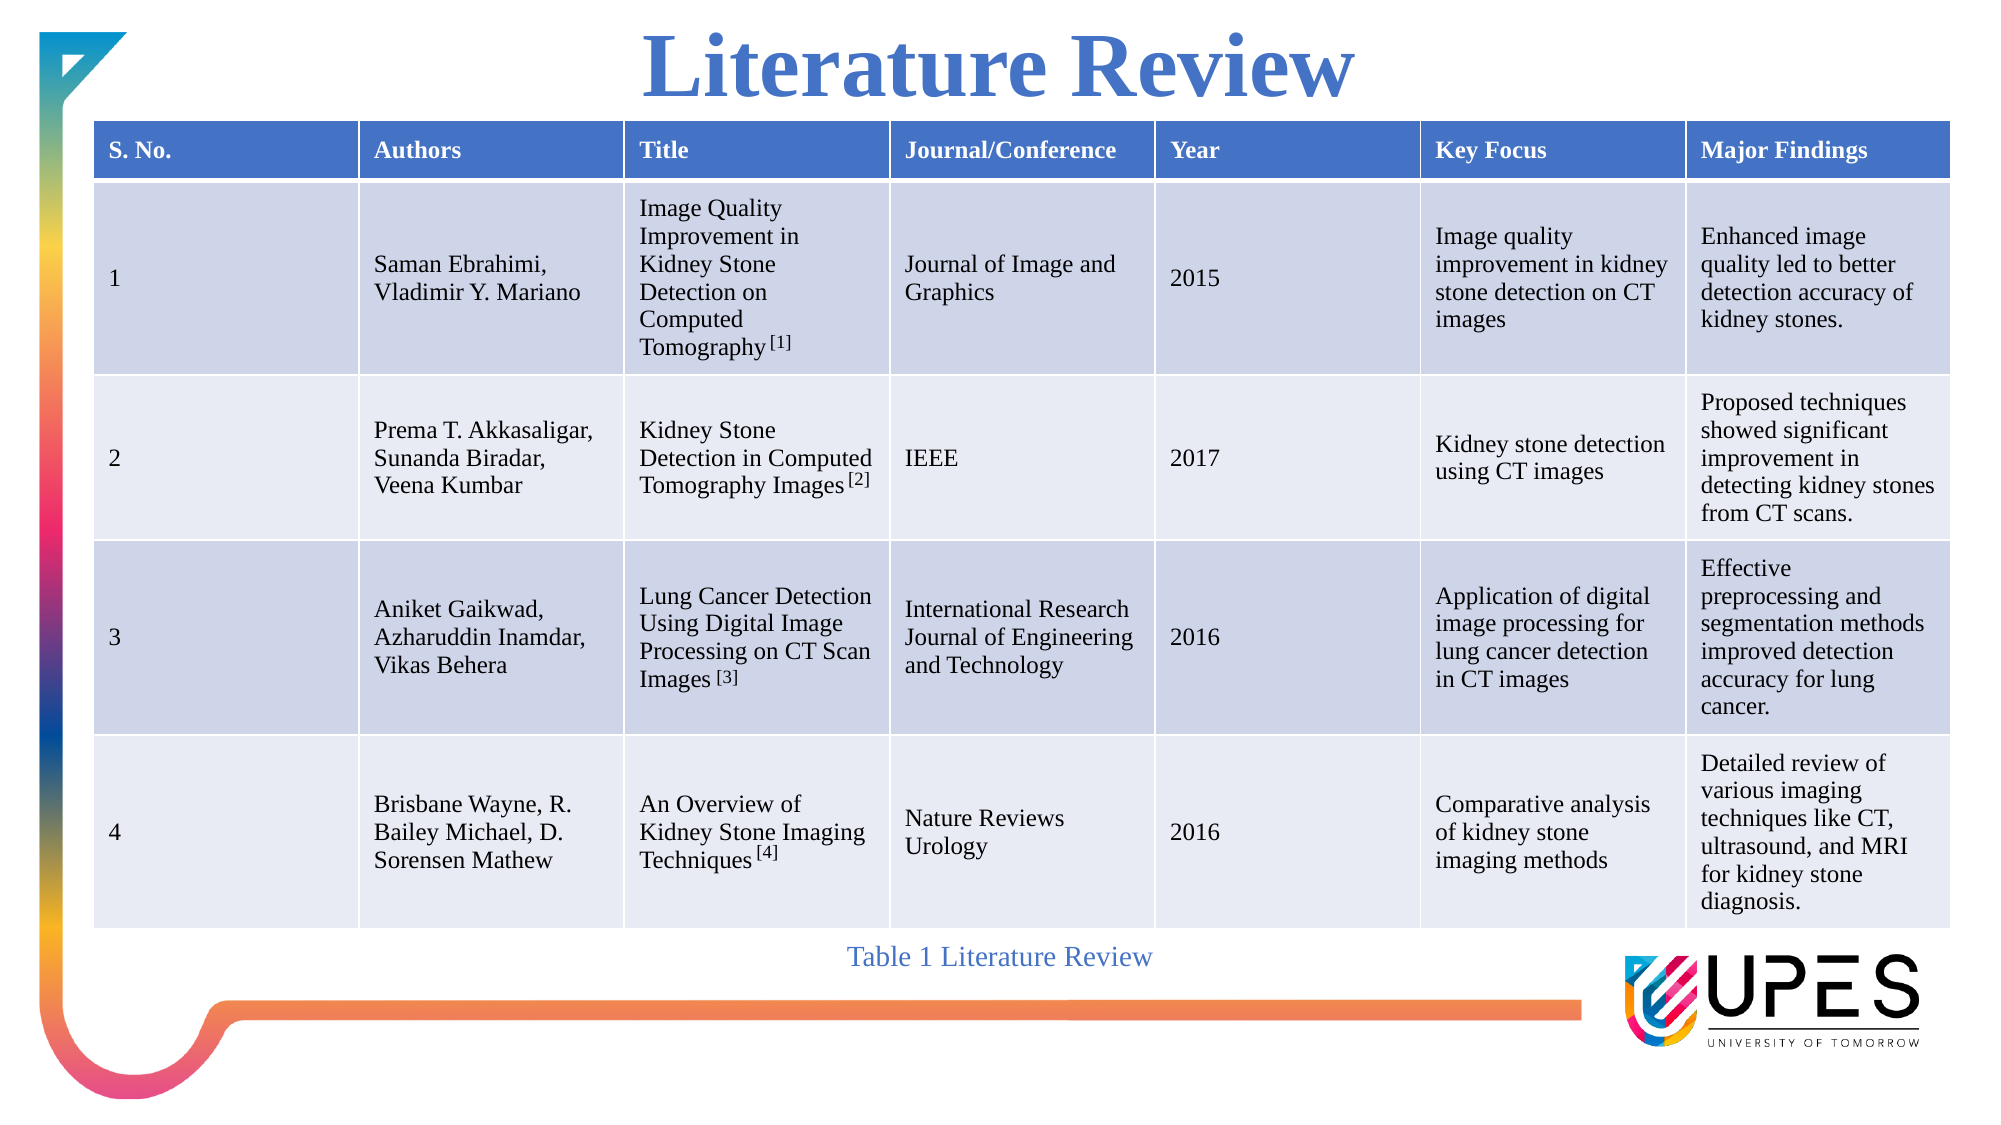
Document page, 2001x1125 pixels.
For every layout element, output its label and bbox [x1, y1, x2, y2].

list [0, 0, 2000, 1125]
